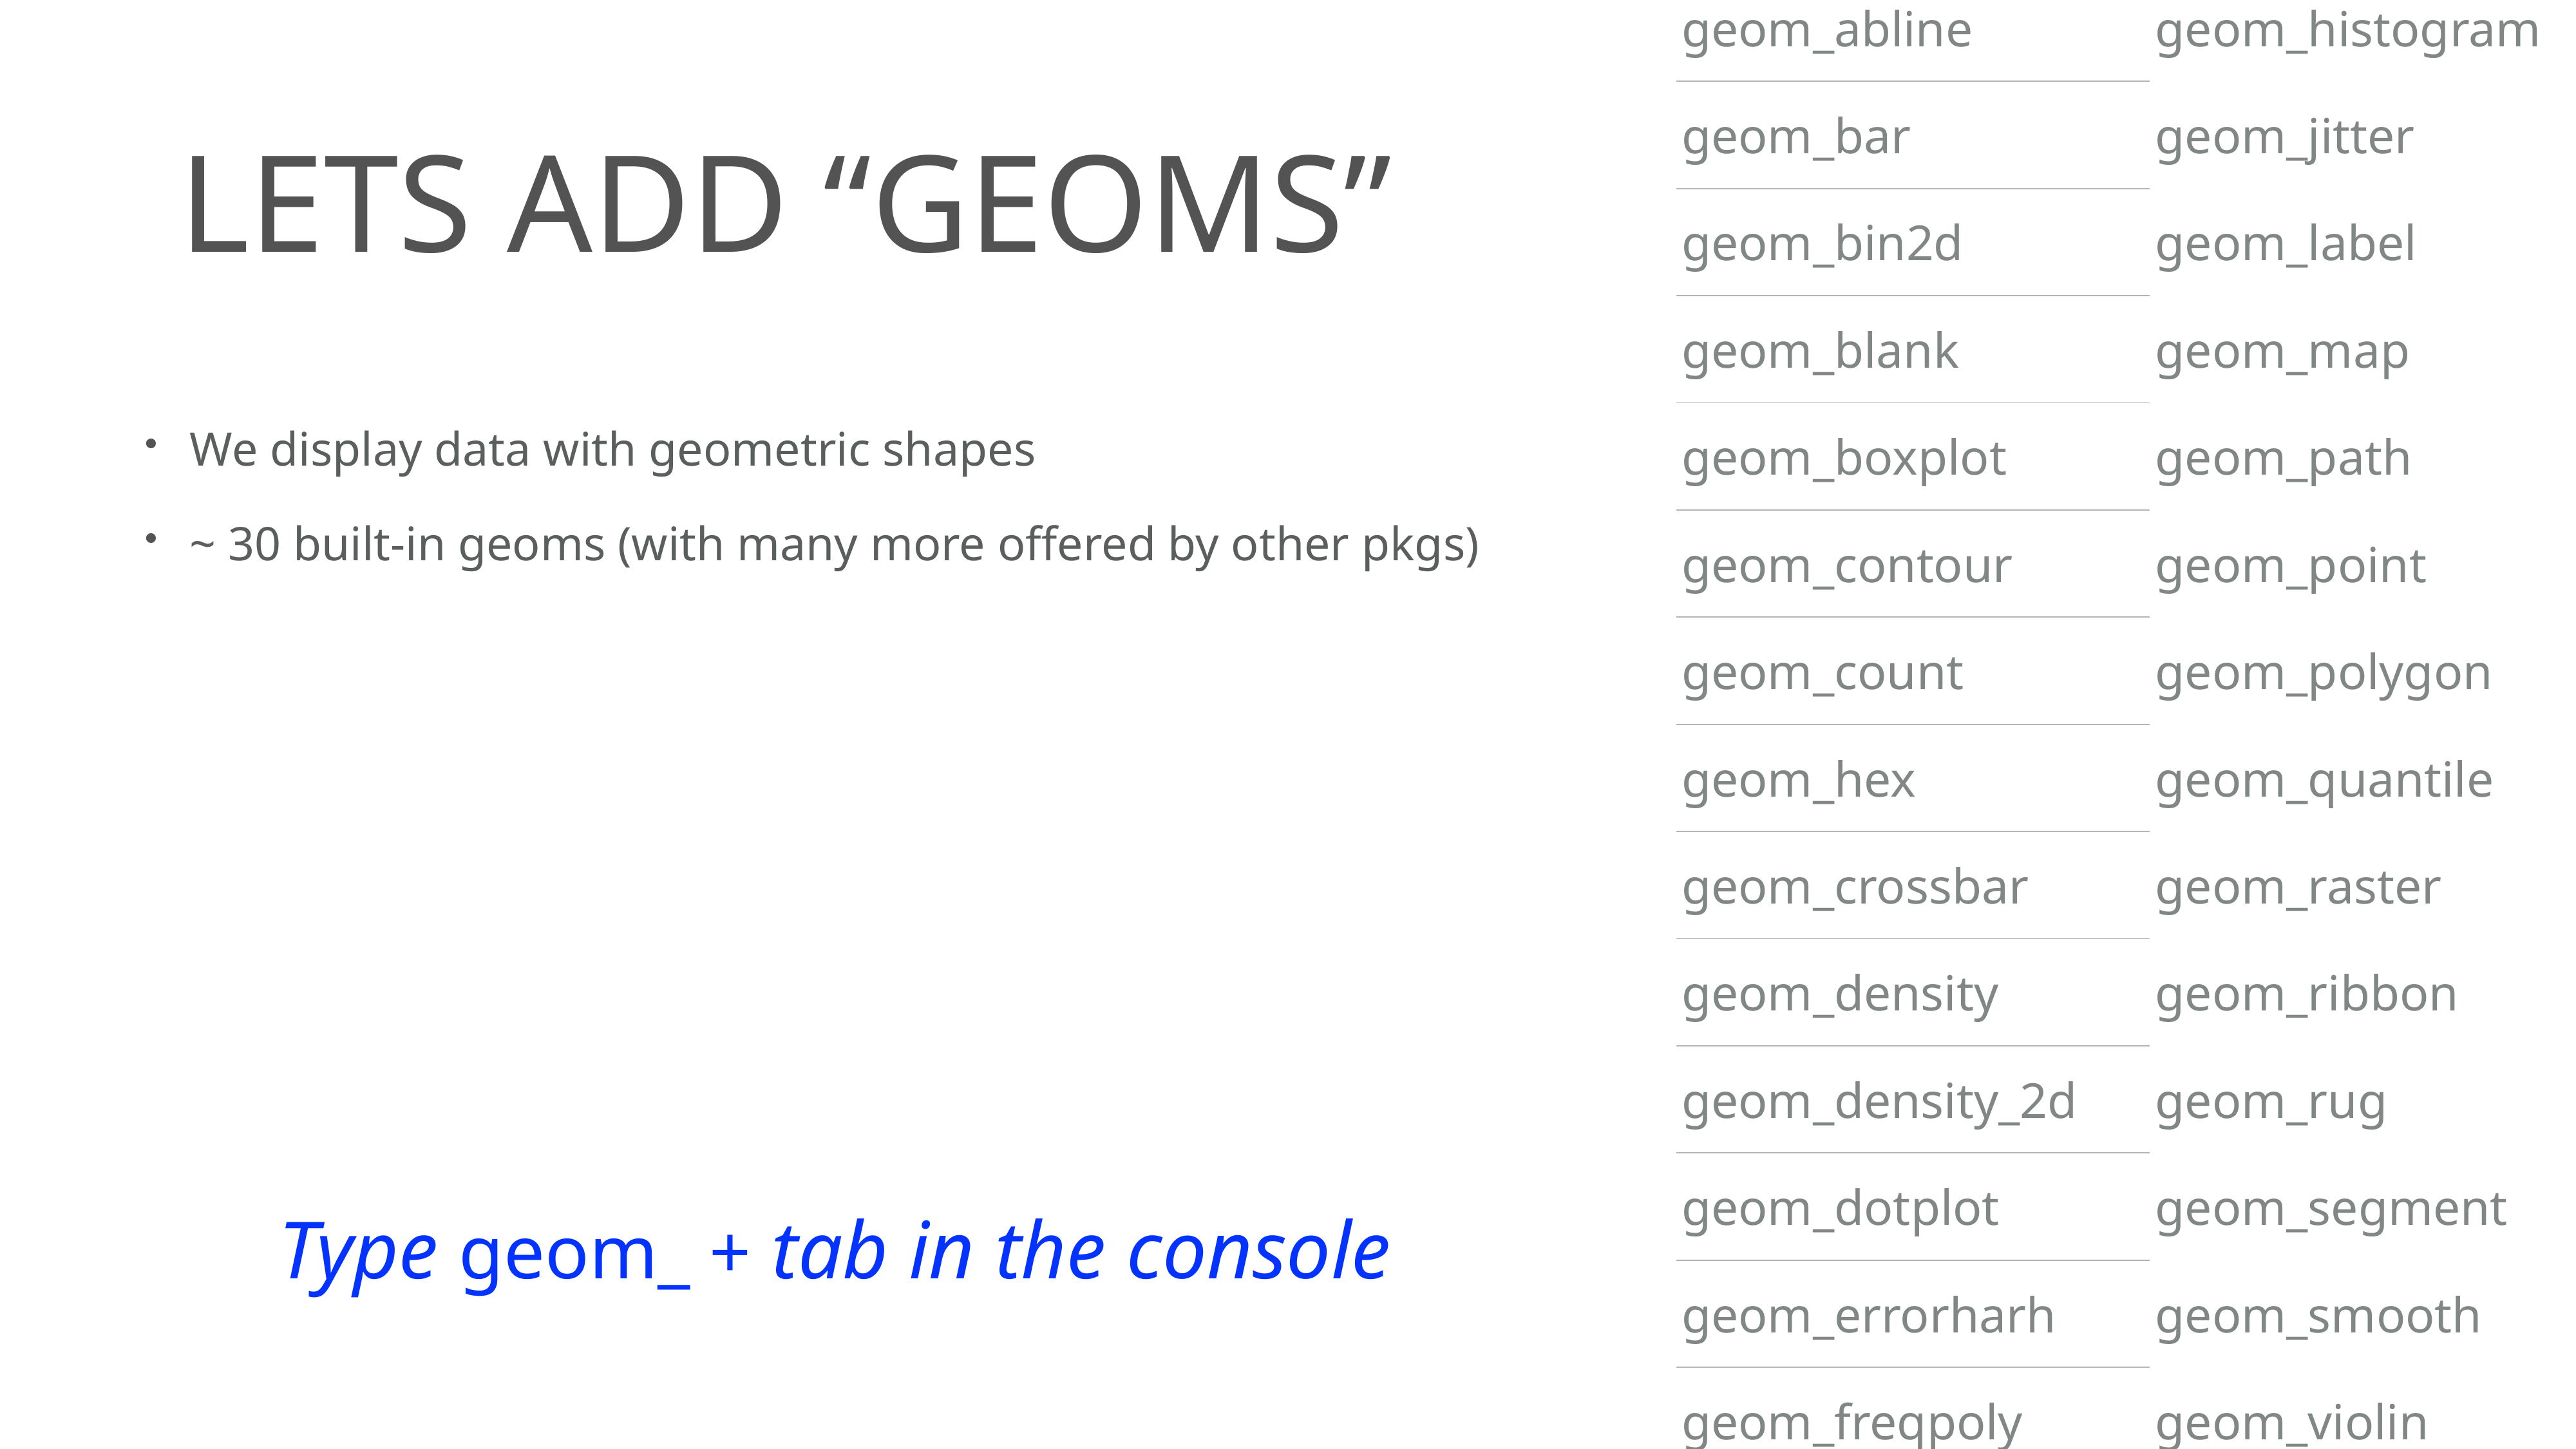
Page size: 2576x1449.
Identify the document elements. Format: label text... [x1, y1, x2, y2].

table_cell geom_point [2150, 510, 2576, 617]
table_cell geom_rug [2150, 1046, 2576, 1153]
table_cell geom_polygon [2150, 617, 2576, 724]
table_cell geom_dotplot [1676, 1153, 2150, 1260]
table_cell geom_blank [1676, 296, 2150, 402]
table_cell geom_count [1676, 618, 2150, 724]
table_cell geom_hex [1676, 725, 2150, 831]
table_cell geom_crossbar [1676, 832, 2150, 938]
table_cell geom_label [2150, 189, 2576, 296]
table_cell geom_contour [1676, 511, 2150, 616]
table_cell geom_jitter [2150, 81, 2576, 189]
table_cell geom_boxplot [1676, 403, 2150, 509]
table_cell geom_path [2150, 402, 2576, 510]
table_cell geom_errorharh [1676, 1261, 2150, 1367]
title lets add “geoms” [70, 17, 1501, 381]
table_cell geom_ribbon [2150, 939, 2576, 1046]
table_header geom_abline [1676, 0, 2150, 80]
table_cell geom_quantile [2150, 724, 2576, 831]
table_cell geom_freqpoly [1676, 1368, 2150, 1449]
table_cell geom_segment [2150, 1153, 2576, 1260]
table_cell geom_bar [1676, 82, 2150, 188]
table_cell geom_violin [2150, 1367, 2576, 1449]
table_cell geom_map [2150, 296, 2576, 402]
table_cell geom_density [1676, 939, 2150, 1045]
table_cell geom_bin2d [1676, 189, 2150, 295]
table_cell geom_smooth [2150, 1260, 2576, 1367]
table_header geom_histogram [2150, 0, 2576, 81]
table_cell geom_raster [2150, 831, 2576, 939]
table_cell geom_density_2d [1676, 1046, 2150, 1152]
text_box We display data with geometric shapes ~ 30 built-in geoms (with many more offered by other pkgs) Type geom_ + tab in the console [139, 379, 1531, 1321]
